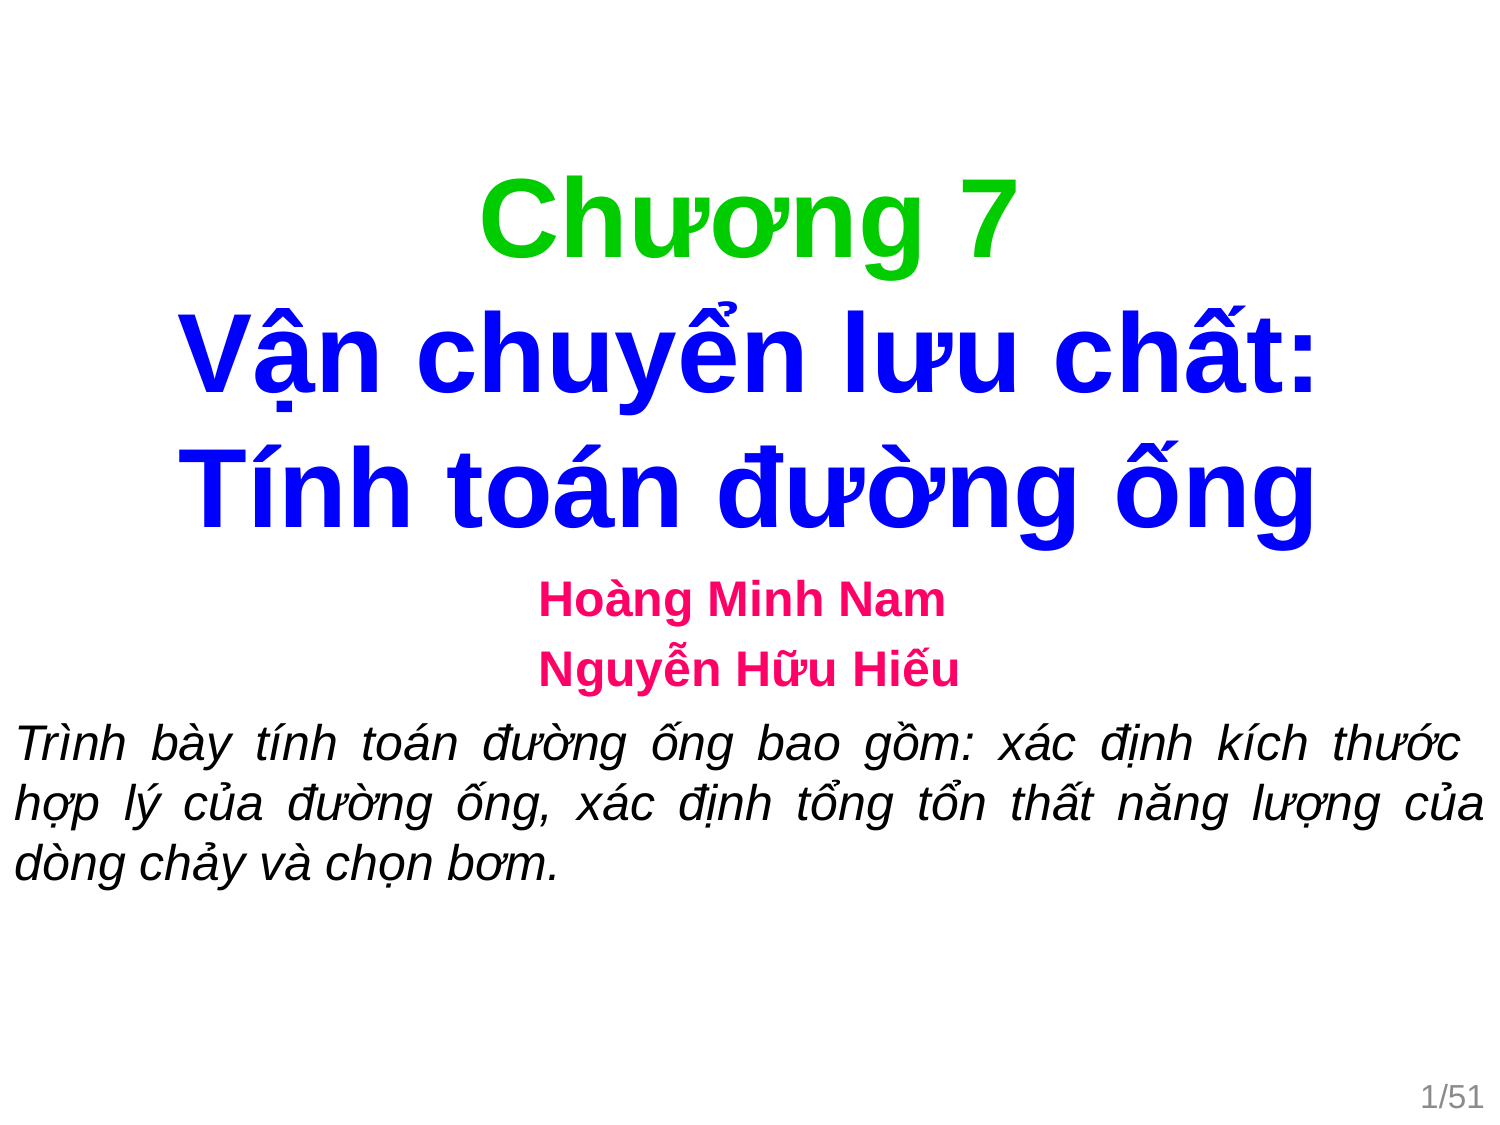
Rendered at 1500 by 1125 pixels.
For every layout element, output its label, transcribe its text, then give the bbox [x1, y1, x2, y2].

text_box Trình bày tính toán đường ống bao gồm: xác định kích thước hợp lý của đường ống, xác định tổng tổn thất năng lượng của dòng chảy và chọn bơm. [0, 703, 1500, 898]
text_box Chương 7 Vận chuyển lưu chất: Tính toán đường ống [0, 137, 1500, 559]
text_box Hoàng Minh Nam Nguyễn Hữu Hiếu [0, 559, 1500, 700]
slide_number 1/51 [1149, 1065, 1500, 1125]
